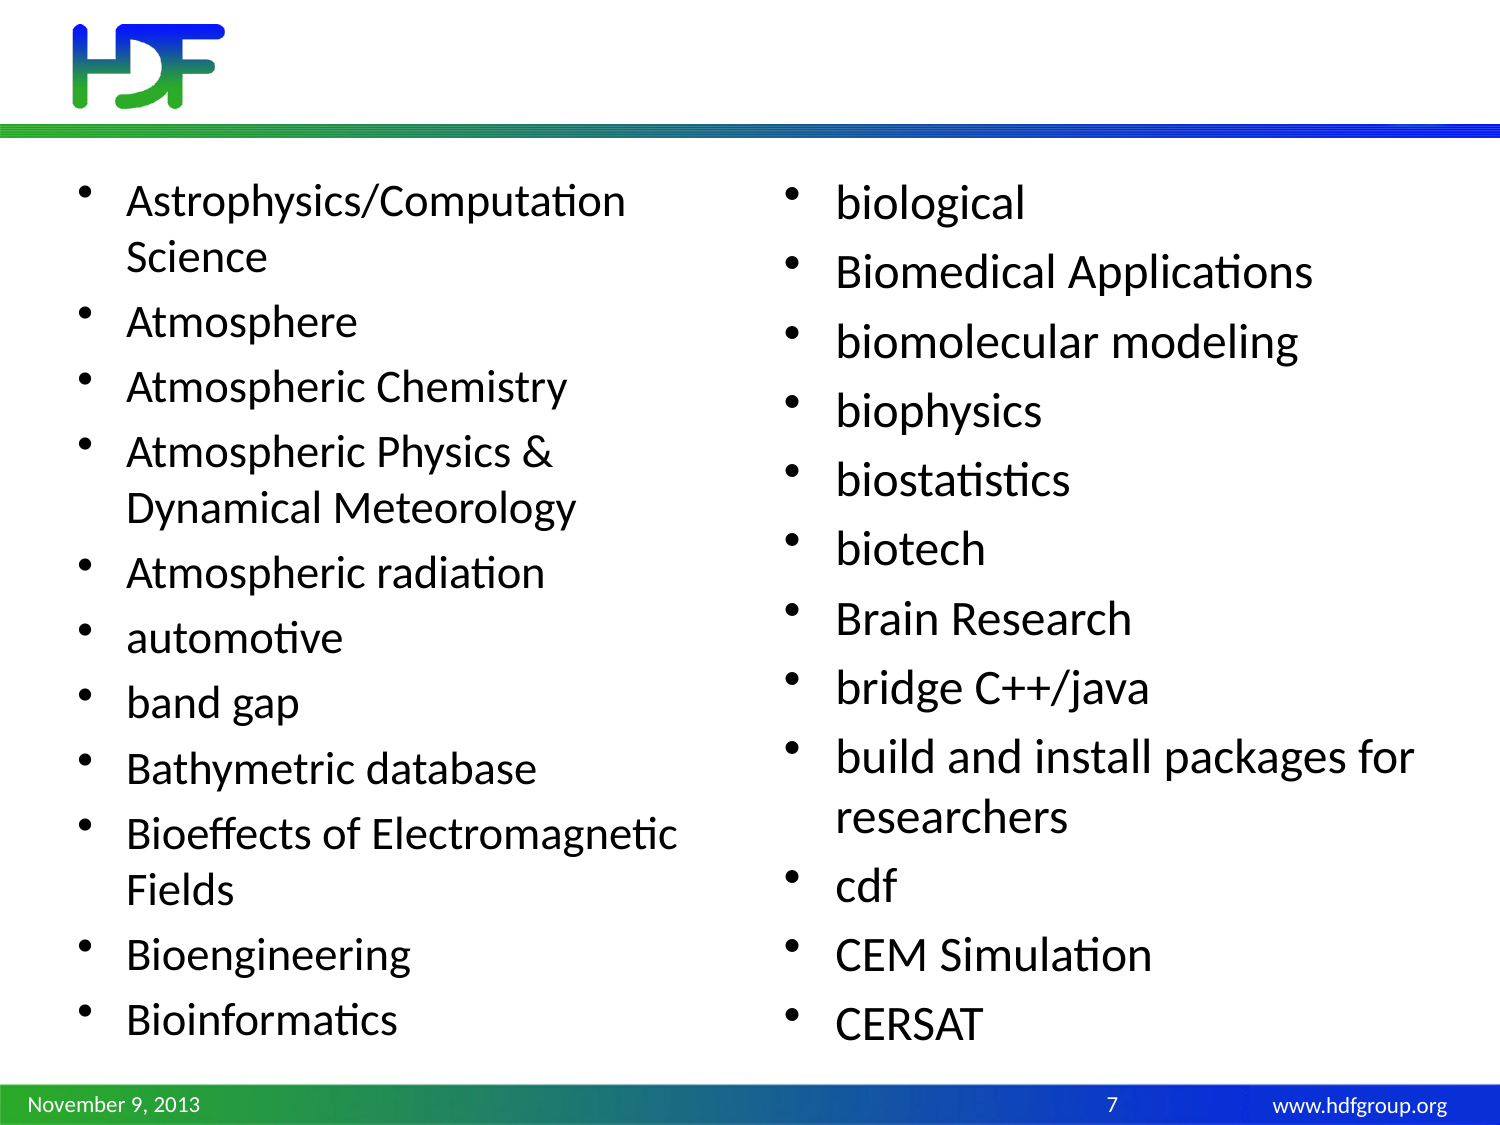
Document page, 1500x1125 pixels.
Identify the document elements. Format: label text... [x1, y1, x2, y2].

slide_number 7 [1049, 1087, 1176, 1125]
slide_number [12, 1087, 713, 1125]
list Astrophysics/Computation Science Atmosphere Atmospheric Chemistry Atmospheric Physics & Dynamical Meteorology Atmospheric radiation automotive band gap Bathymetric database Bioeffects of Electromagnetic Fields Bioengineering Bioinformatics [62, 162, 744, 1063]
list biological Biomedical Applications biomolecular modeling biophysics biostatistics biotech Brain Research bridge C++/java build and install packages for researchers cdf CEM Simulation CERSAT [768, 162, 1451, 1063]
picture [0, 0, 1500, 1125]
